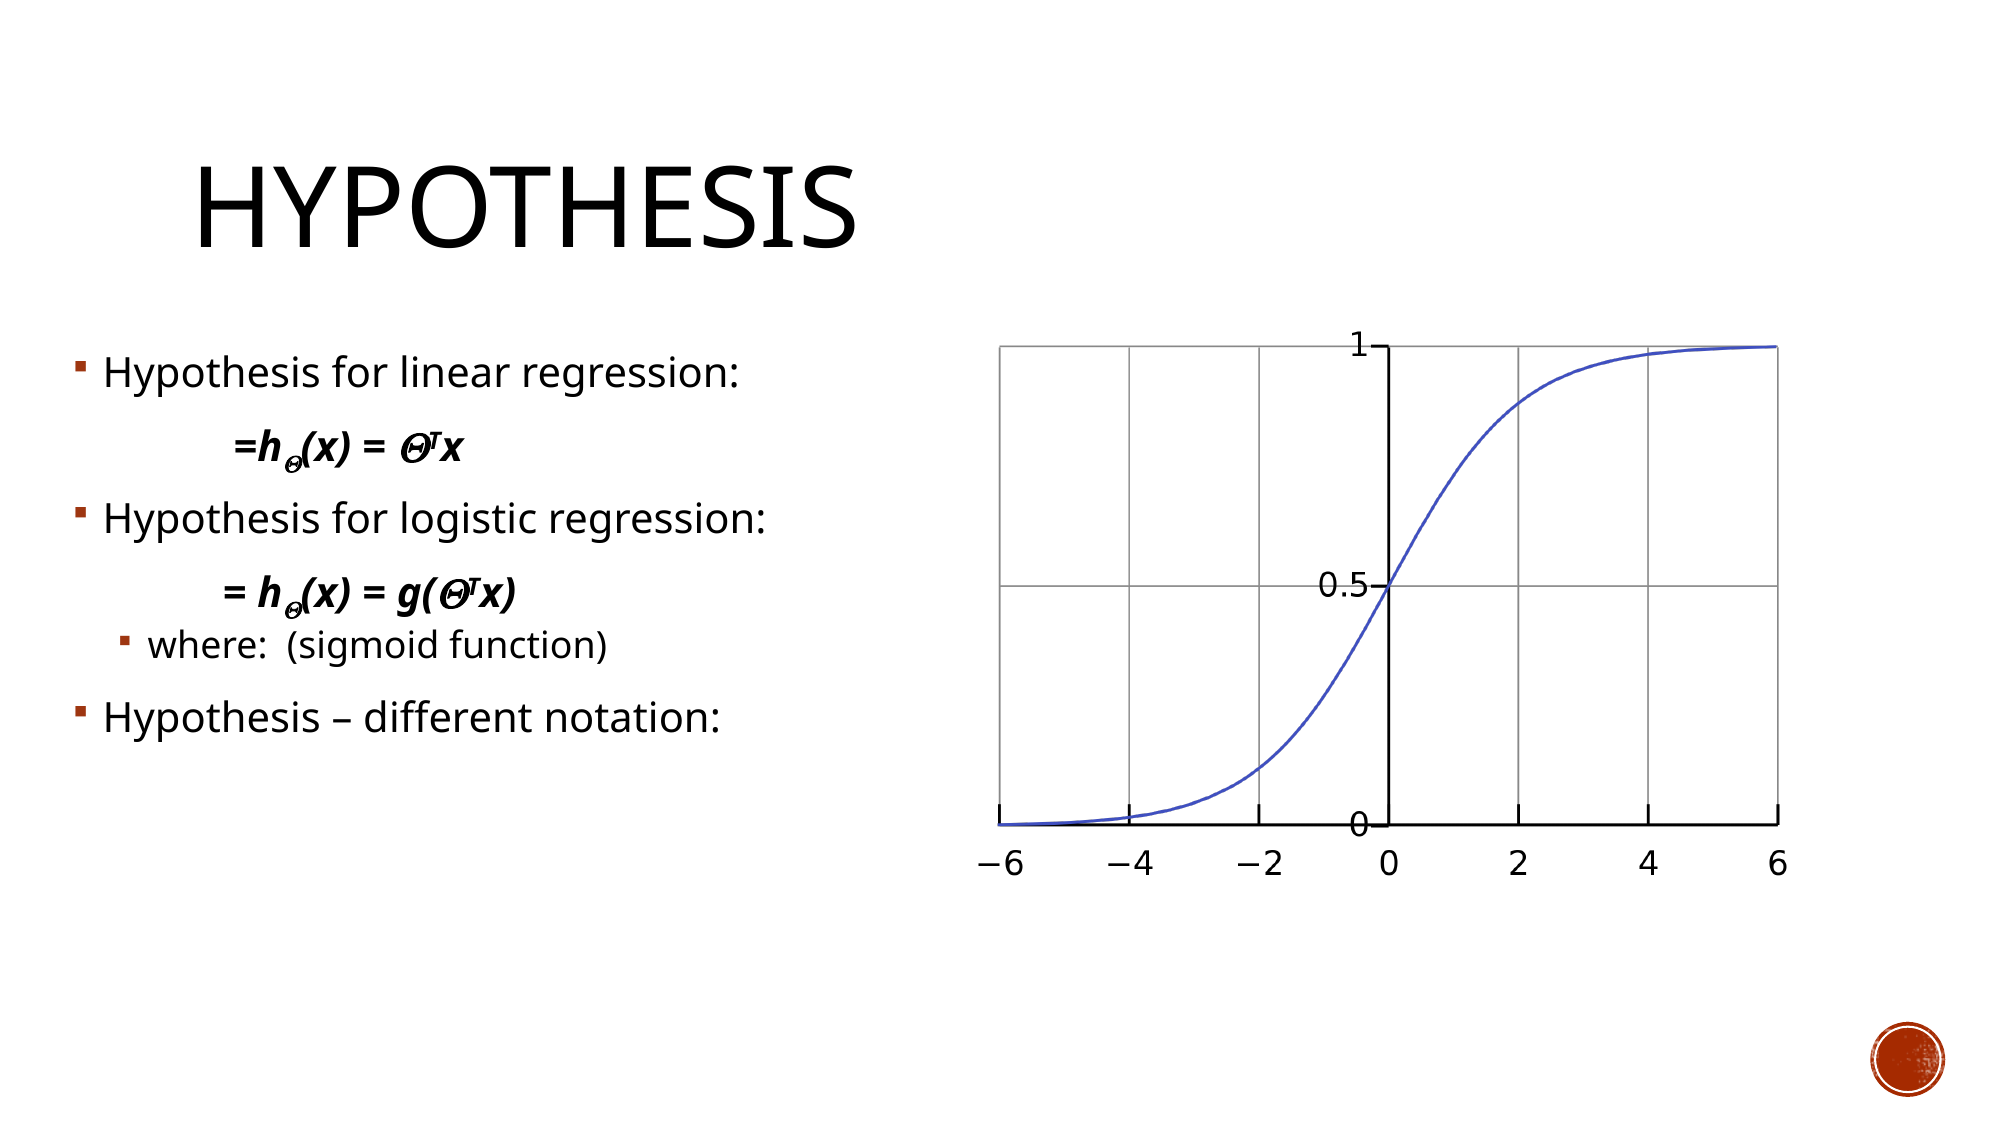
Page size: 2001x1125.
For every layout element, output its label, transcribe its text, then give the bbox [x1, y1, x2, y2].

picture [942, 310, 1835, 905]
title Hypothesis [175, 79, 1826, 344]
